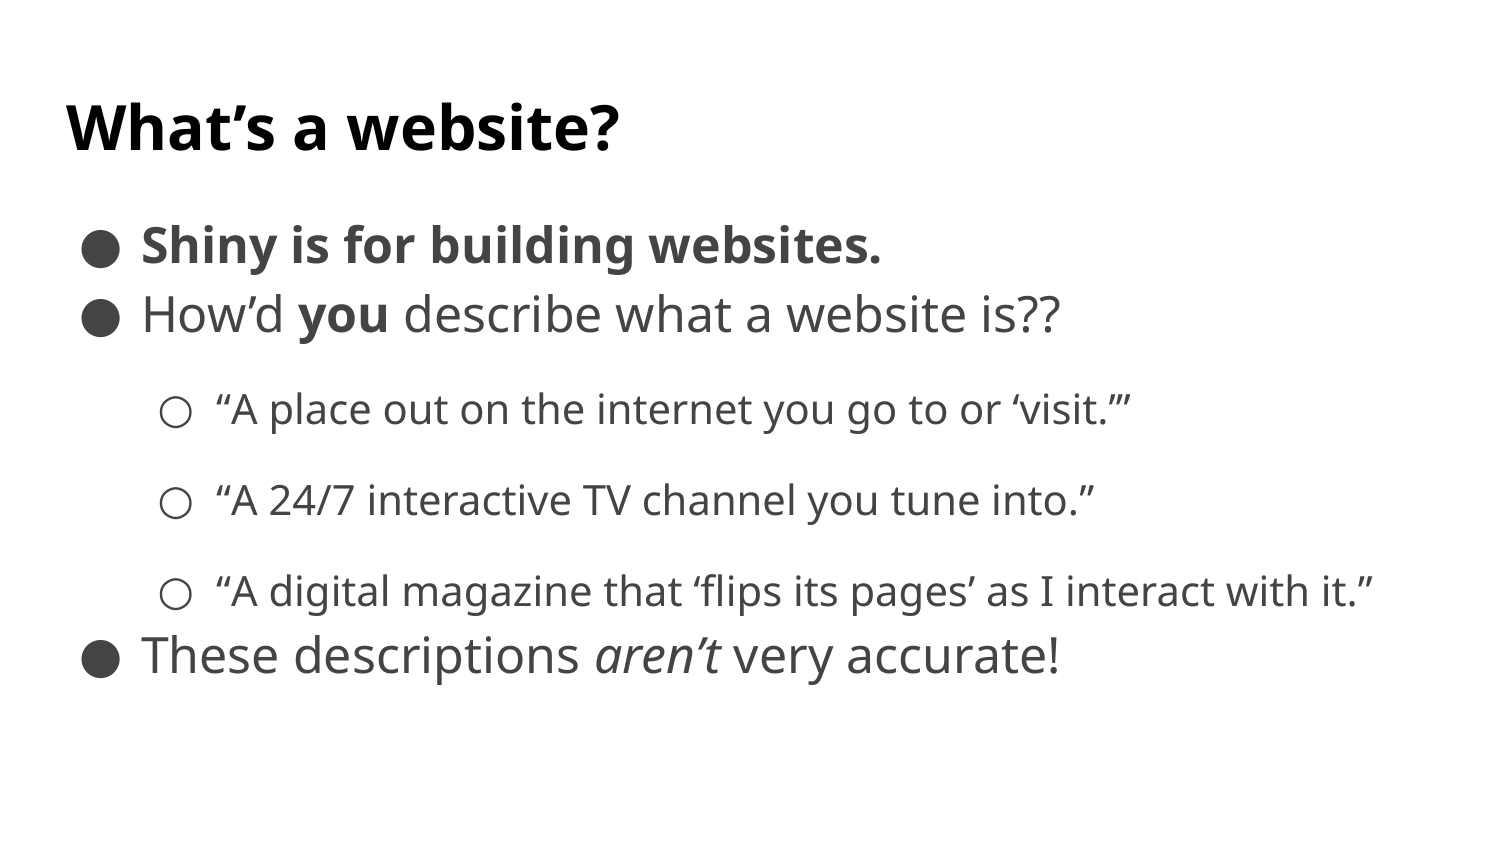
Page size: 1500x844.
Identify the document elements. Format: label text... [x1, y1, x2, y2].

title What’s a website? [51, 72, 1449, 176]
list Shiny is for building websites. How’d you describe what a website is?? “A place out on the internet you go to or ‘visit.’” “A 24/7 interactive TV channel you tune into.” “A digital magazine that ‘flips its pages’ as I interact with it.” These descriptions aren’t very accurate! [51, 189, 1449, 750]
